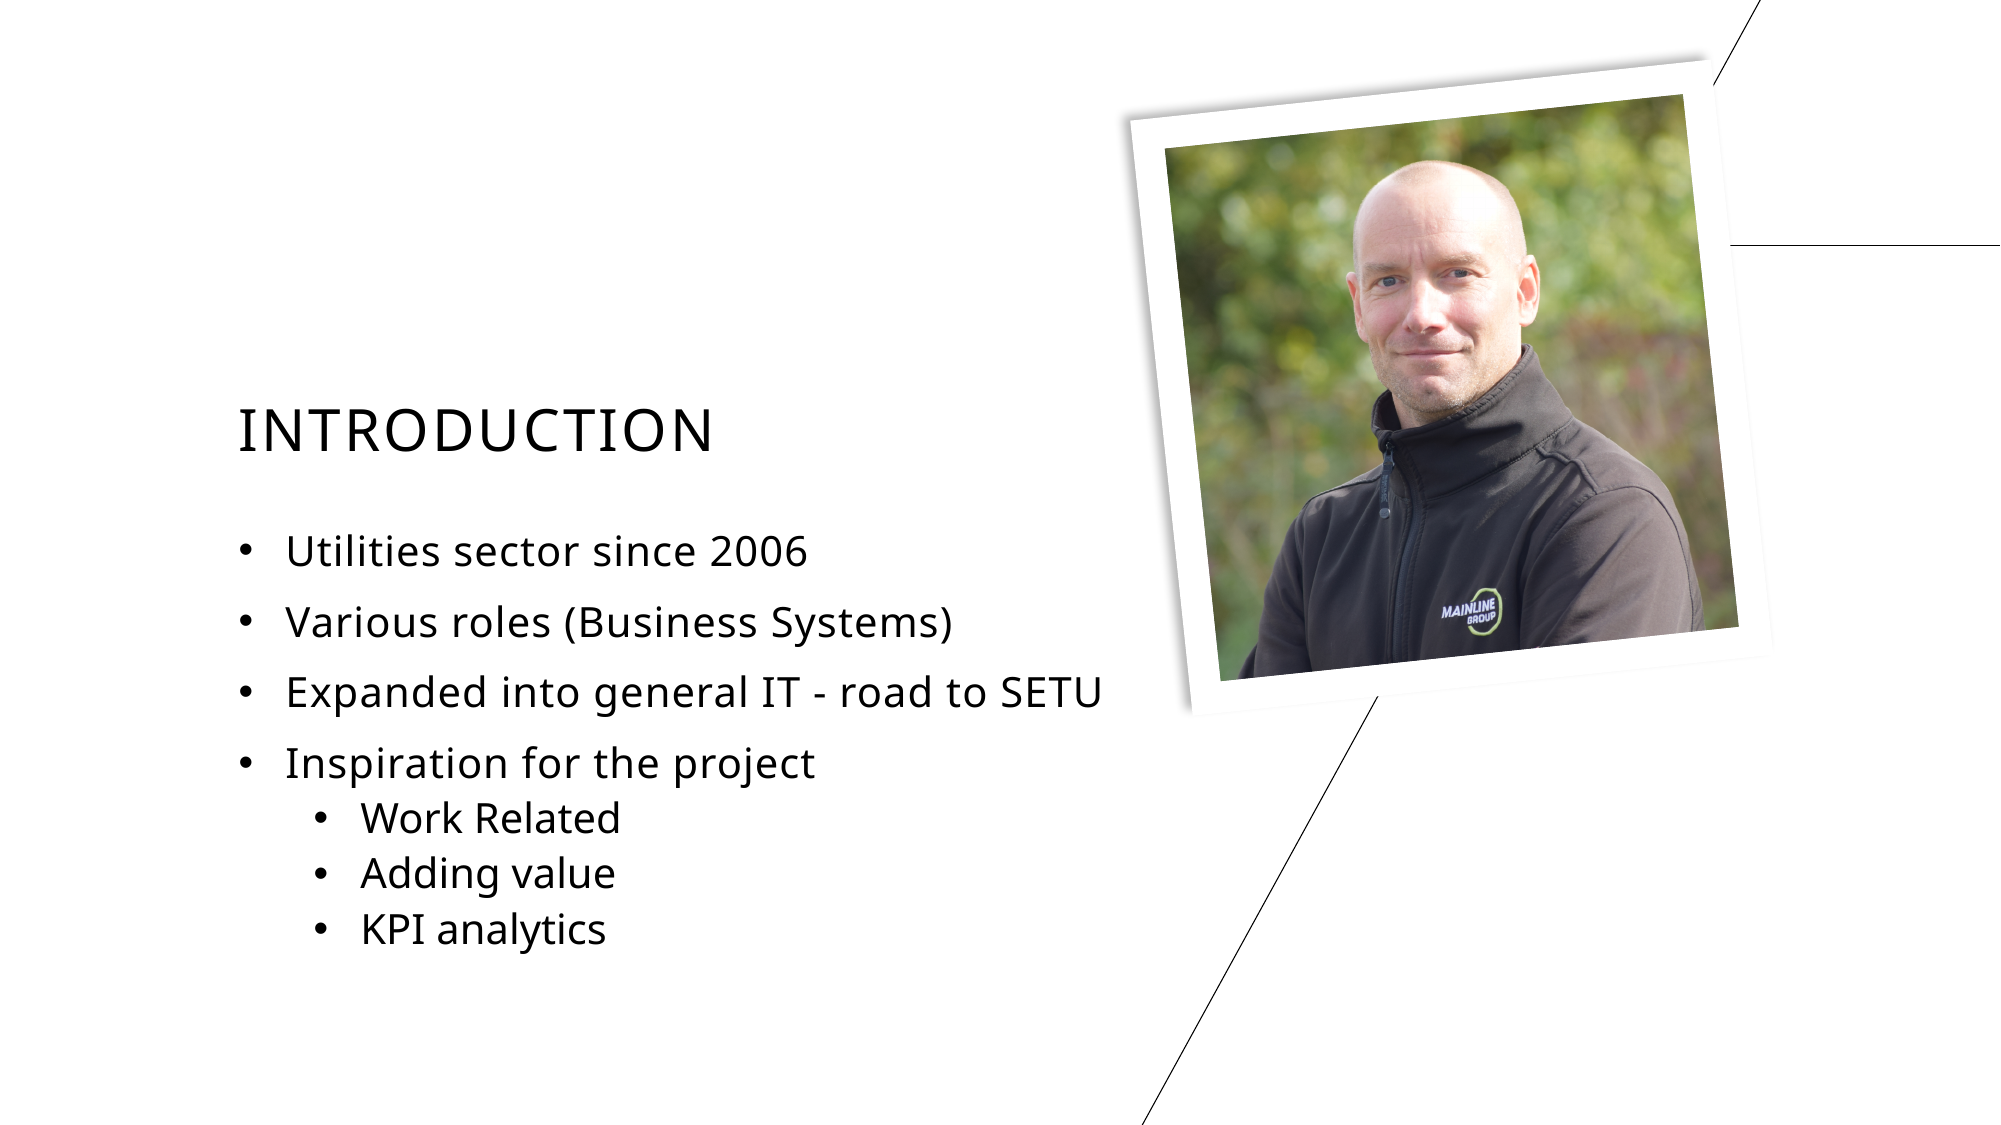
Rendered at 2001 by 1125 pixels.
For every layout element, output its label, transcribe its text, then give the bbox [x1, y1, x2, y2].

title Introduction [223, 274, 1062, 472]
list Utilities sector since 2006 Various roles (Business Systems) Expanded into general IT - road to SETU Inspiration for the project Work Related Adding value KPI analytics [223, 516, 1158, 1008]
picture [1165, 95, 1738, 681]
